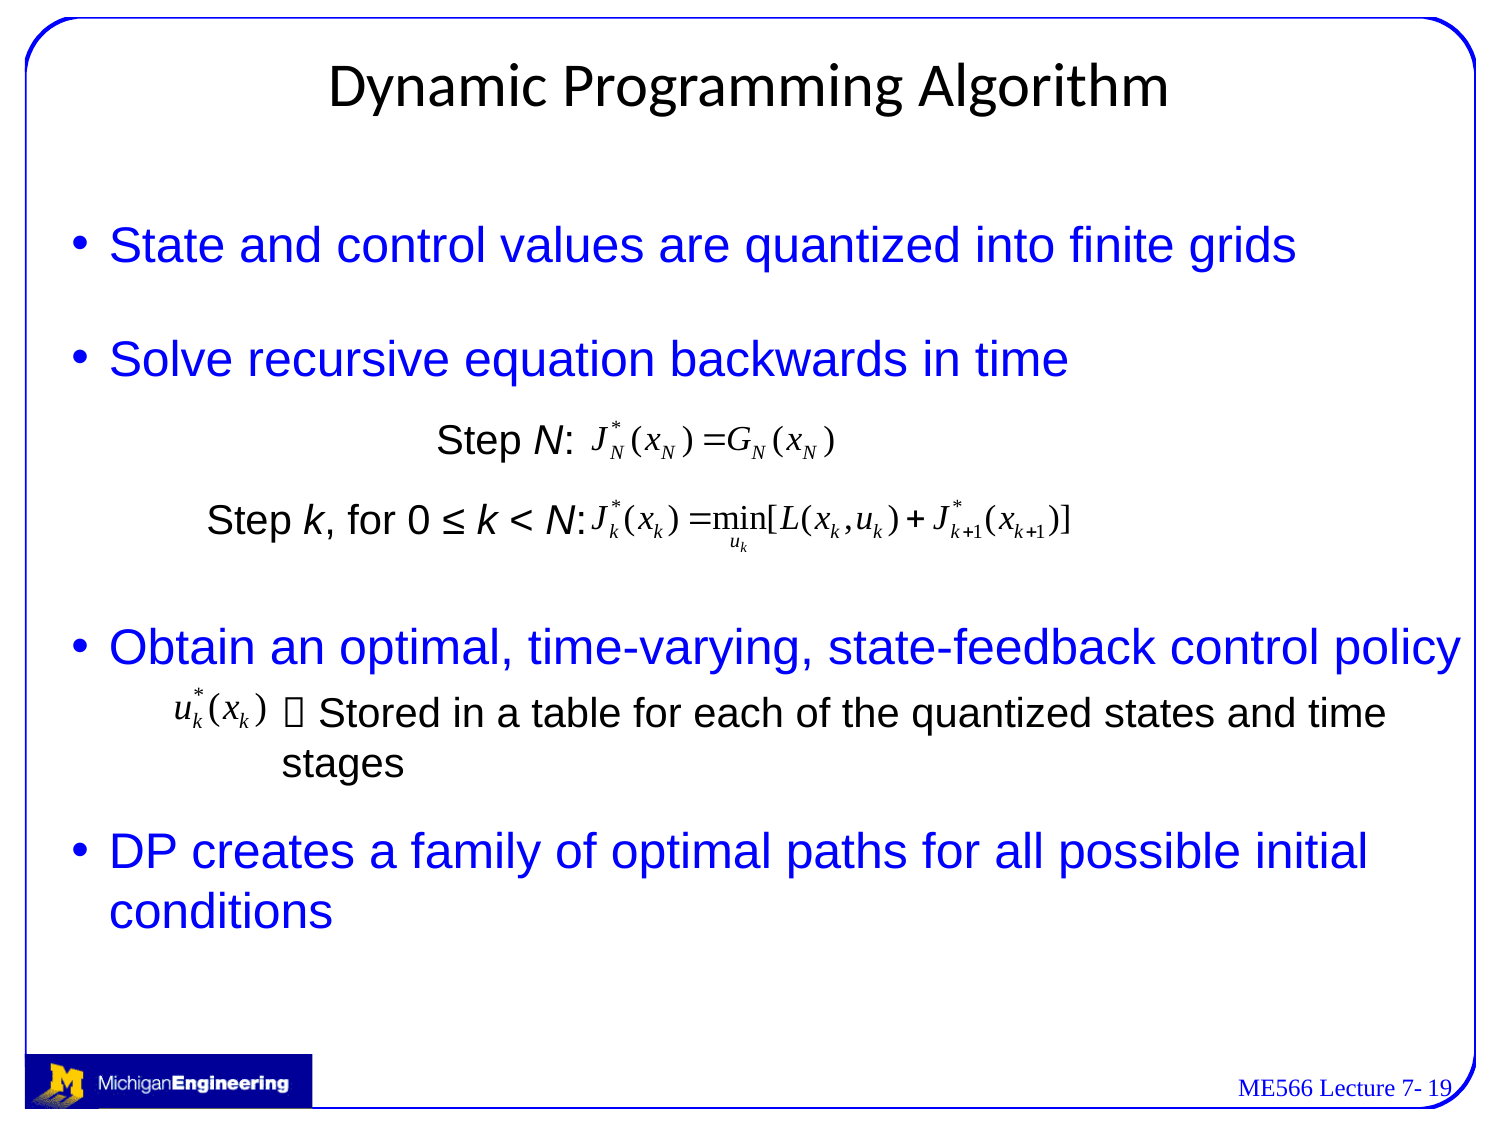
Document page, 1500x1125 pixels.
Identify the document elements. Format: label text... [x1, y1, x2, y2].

footer ME566 Lecture 7- [961, 1062, 1438, 1125]
text_box Step N: [421, 405, 590, 471]
slide_number 19 [1438, 1063, 1488, 1125]
title Dynamic Programming Algorithm [112, 37, 1388, 125]
text_box  Stored in a table for each of the quantized states and time stages [266, 678, 1464, 794]
picture [24, 1054, 313, 1109]
text_box State and control values are quantized into finite grids [56, 204, 1407, 303]
text_box DP creates a family of optimal paths for all possible initial conditions [56, 811, 1407, 974]
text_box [584, 491, 1075, 560]
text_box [166, 677, 275, 741]
text_box Solve recursive equation backwards in time [56, 319, 1407, 417]
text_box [584, 412, 841, 466]
text_box Obtain an optimal, time-varying, state-feedback control policy [56, 607, 1482, 705]
text_box Step k, for 0 ≤ k < N: [191, 485, 602, 551]
